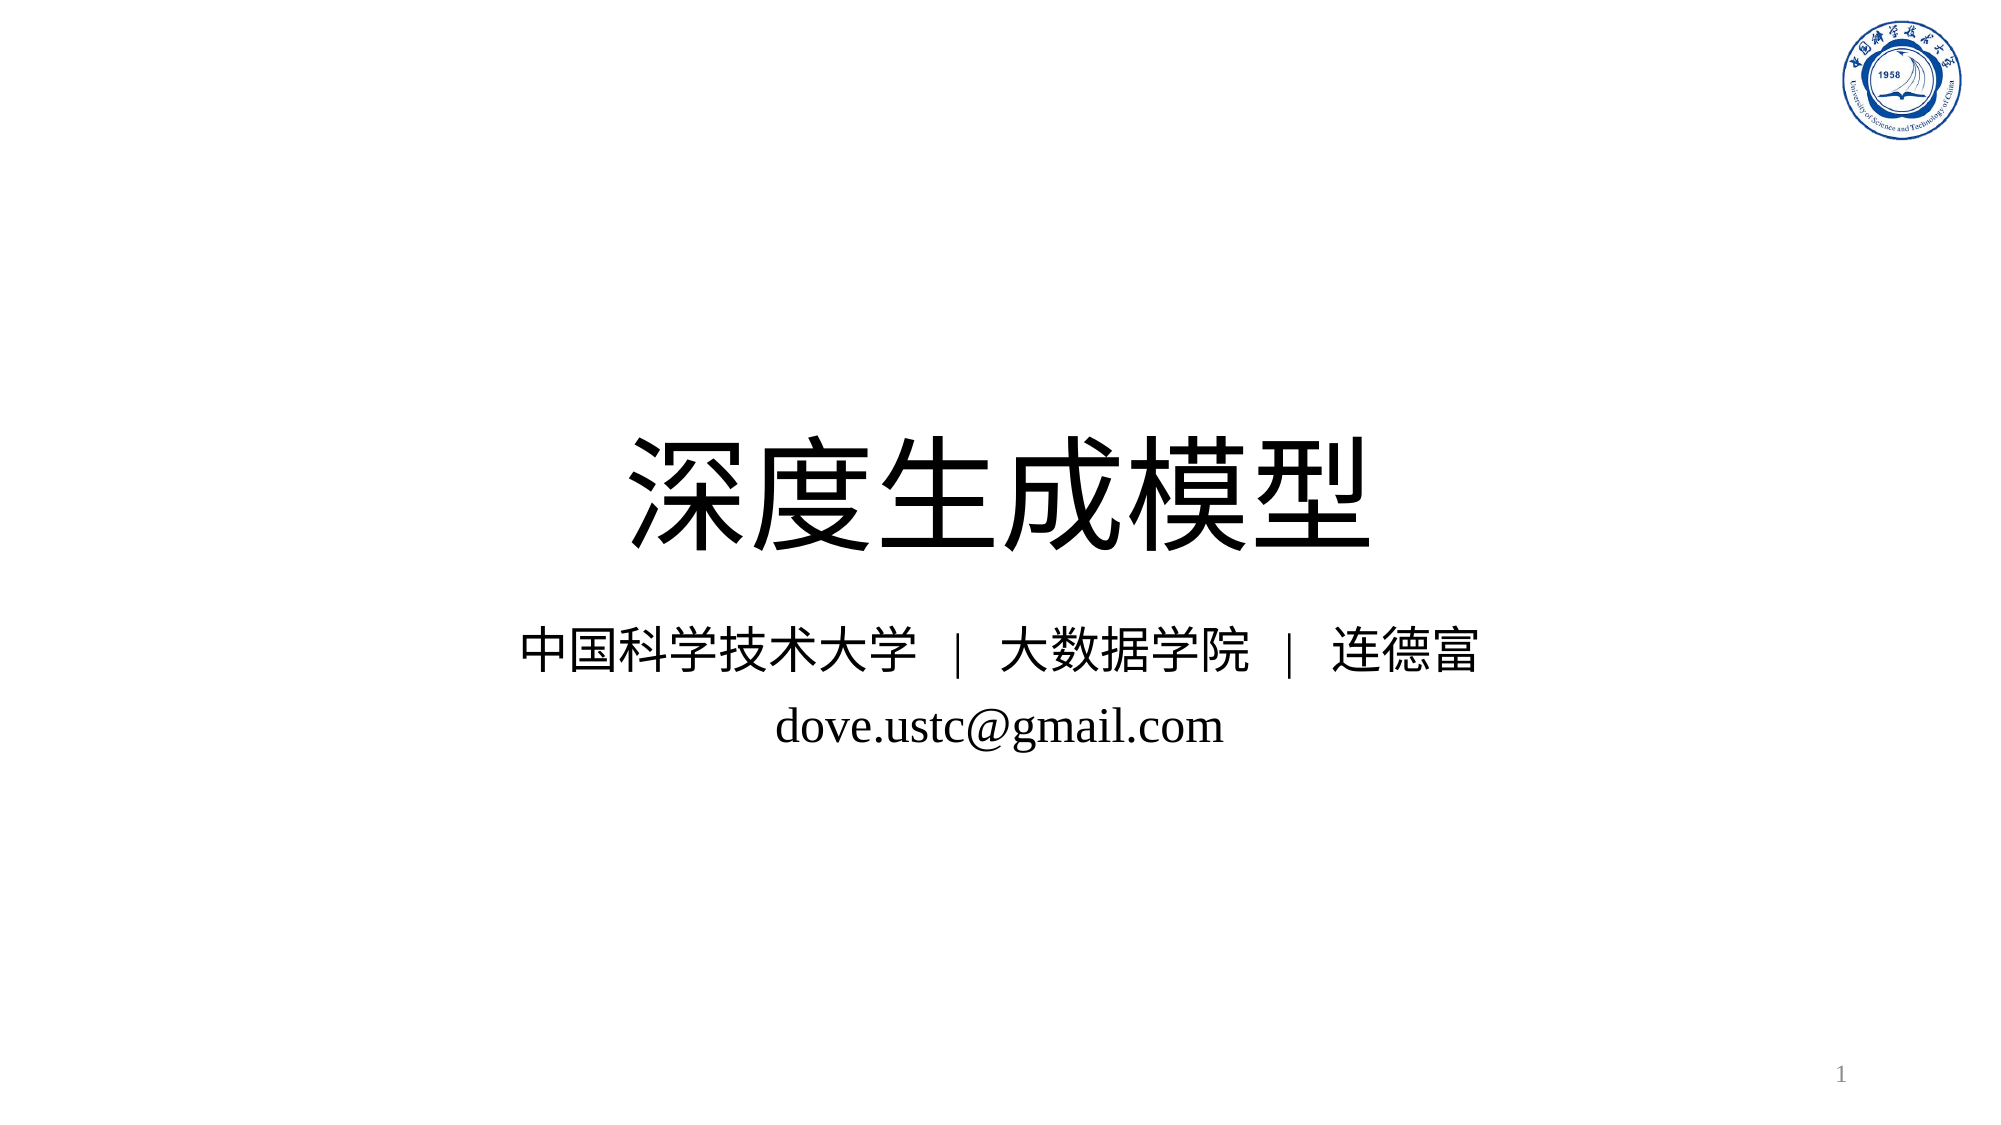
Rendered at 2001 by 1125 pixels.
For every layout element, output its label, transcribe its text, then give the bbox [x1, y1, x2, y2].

picture [1839, 17, 1965, 142]
slide_number 1 [1412, 1042, 1863, 1103]
subtitle 中国科学技术大学 | 大数据学院 | 连德富 dove.ustc@gmail.com [249, 590, 1750, 863]
title 深度生成模型 [249, 184, 1750, 576]
